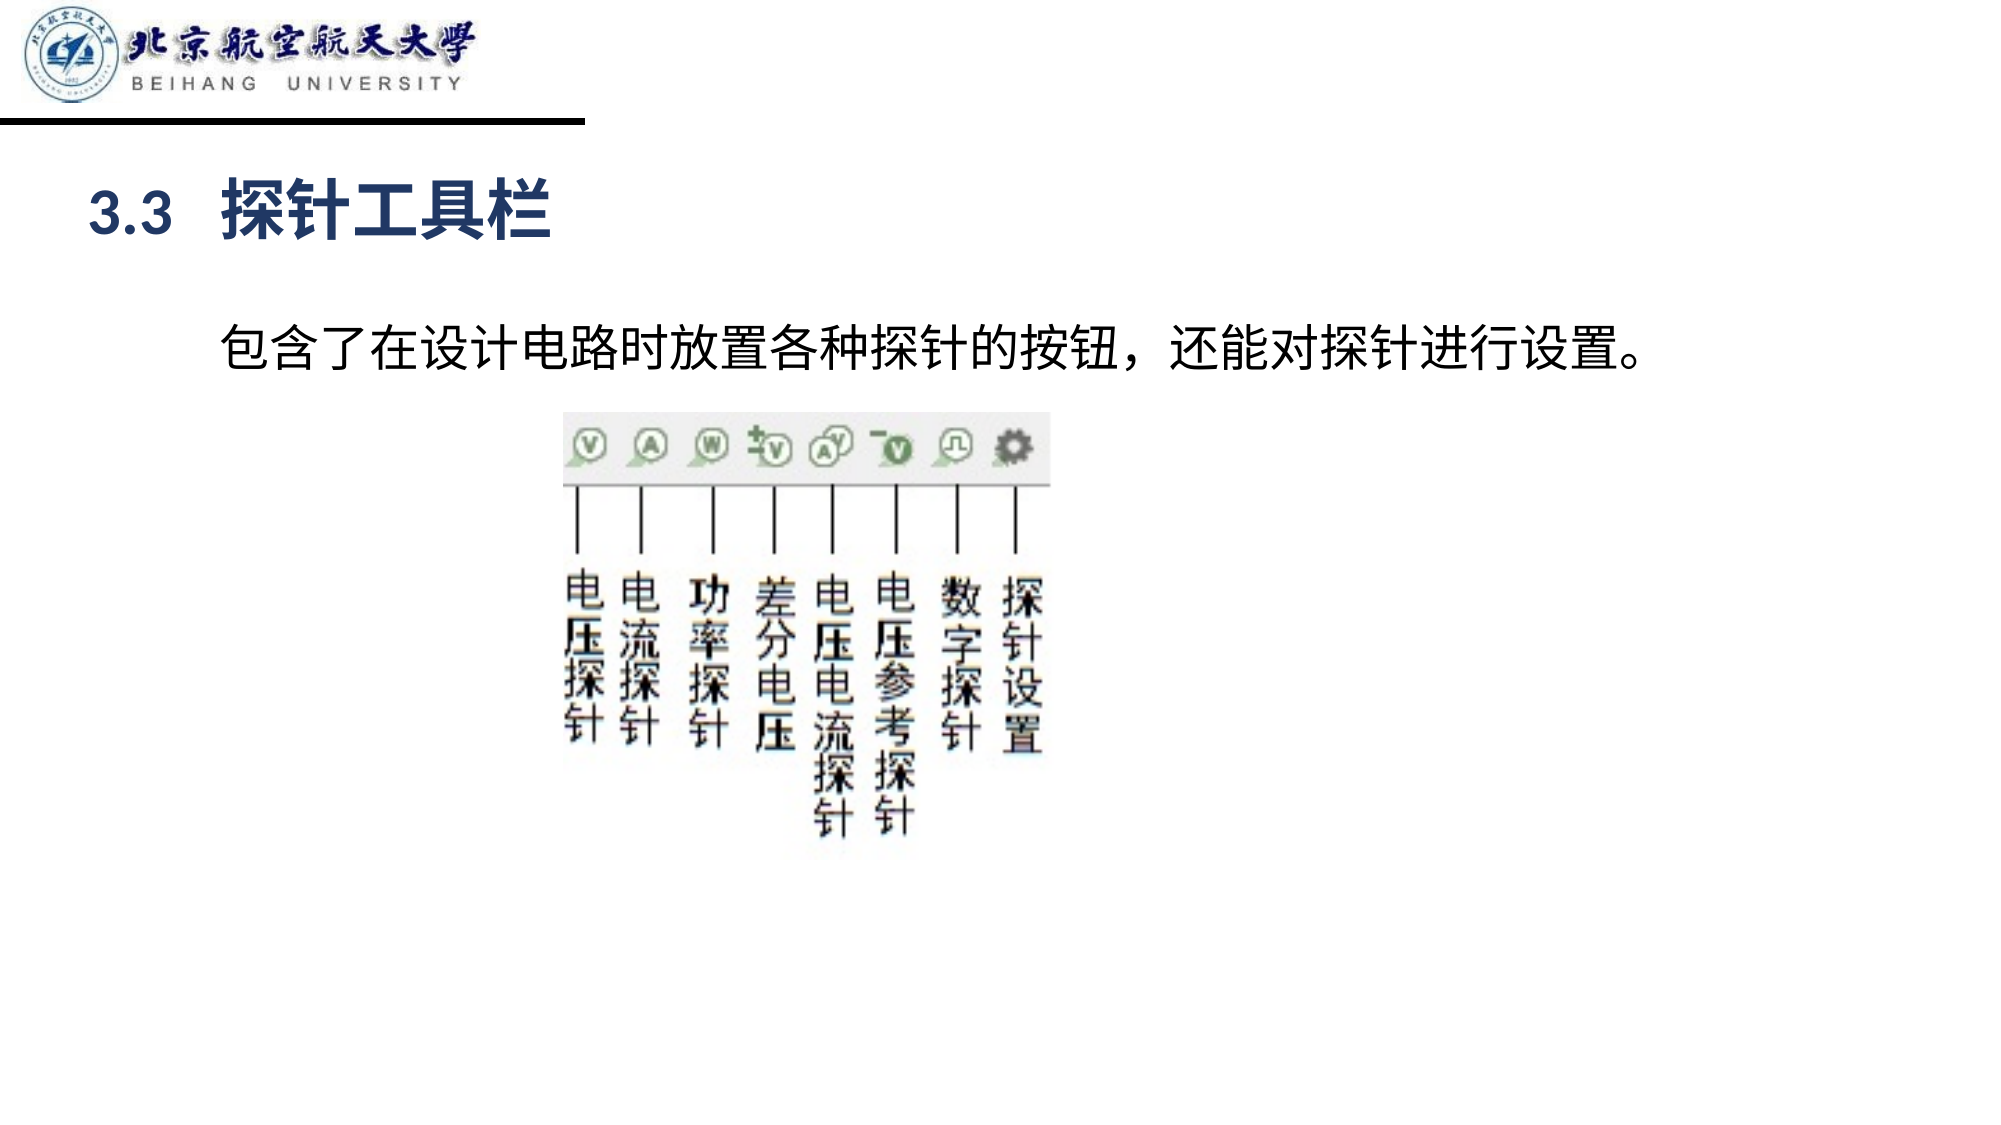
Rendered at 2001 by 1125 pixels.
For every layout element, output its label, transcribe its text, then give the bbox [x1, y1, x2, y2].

text_box 包含了在设计电路时放置各种探针的按钮，还能对探针进行设置。 [204, 279, 1722, 384]
text_box 3.3 探针工具栏 [73, 160, 568, 256]
picture [562, 412, 1065, 860]
picture [21, 0, 481, 103]
